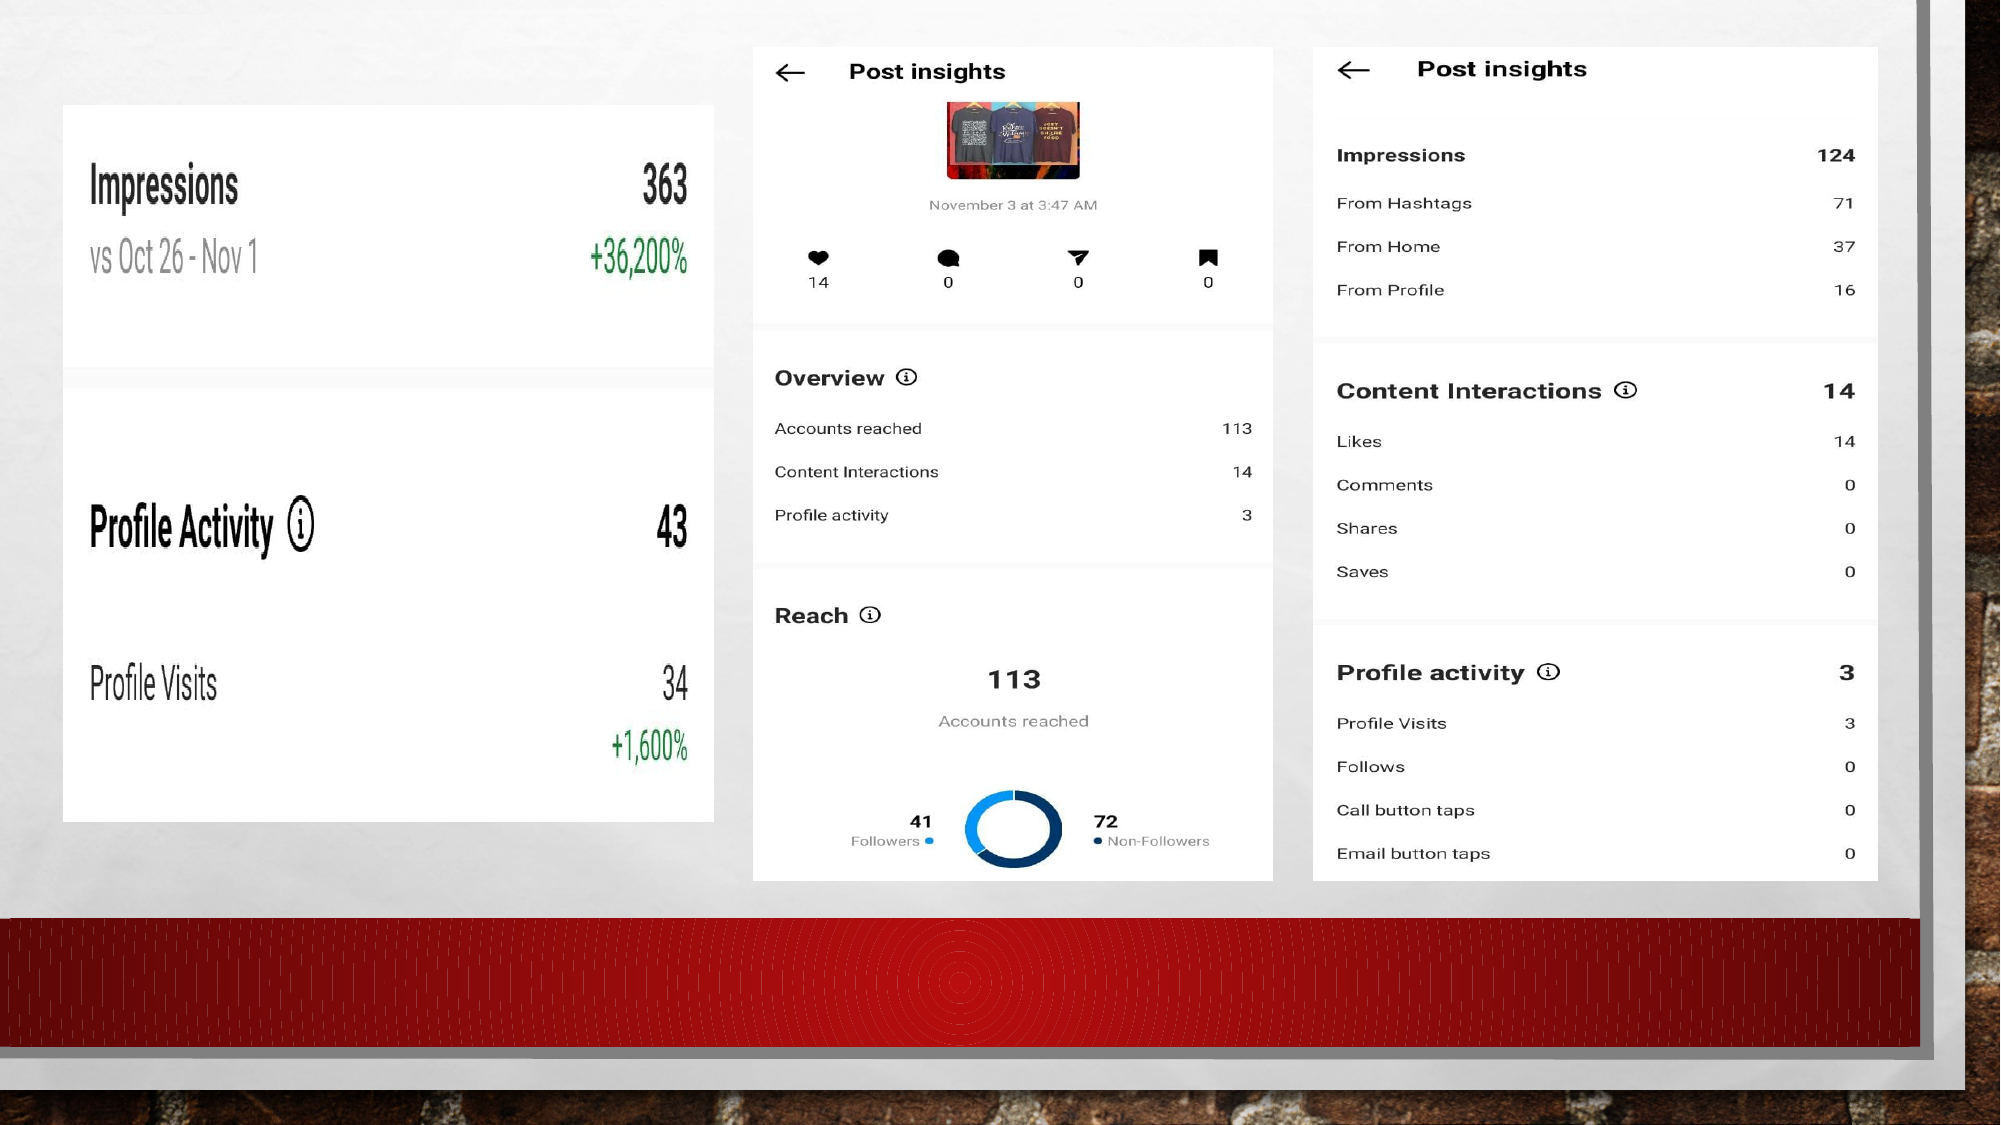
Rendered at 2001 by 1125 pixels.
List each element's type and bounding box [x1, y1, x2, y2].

picture [1313, 46, 1878, 881]
list [62, 105, 714, 823]
picture [0, 0, 2000, 1125]
picture [753, 46, 1274, 881]
